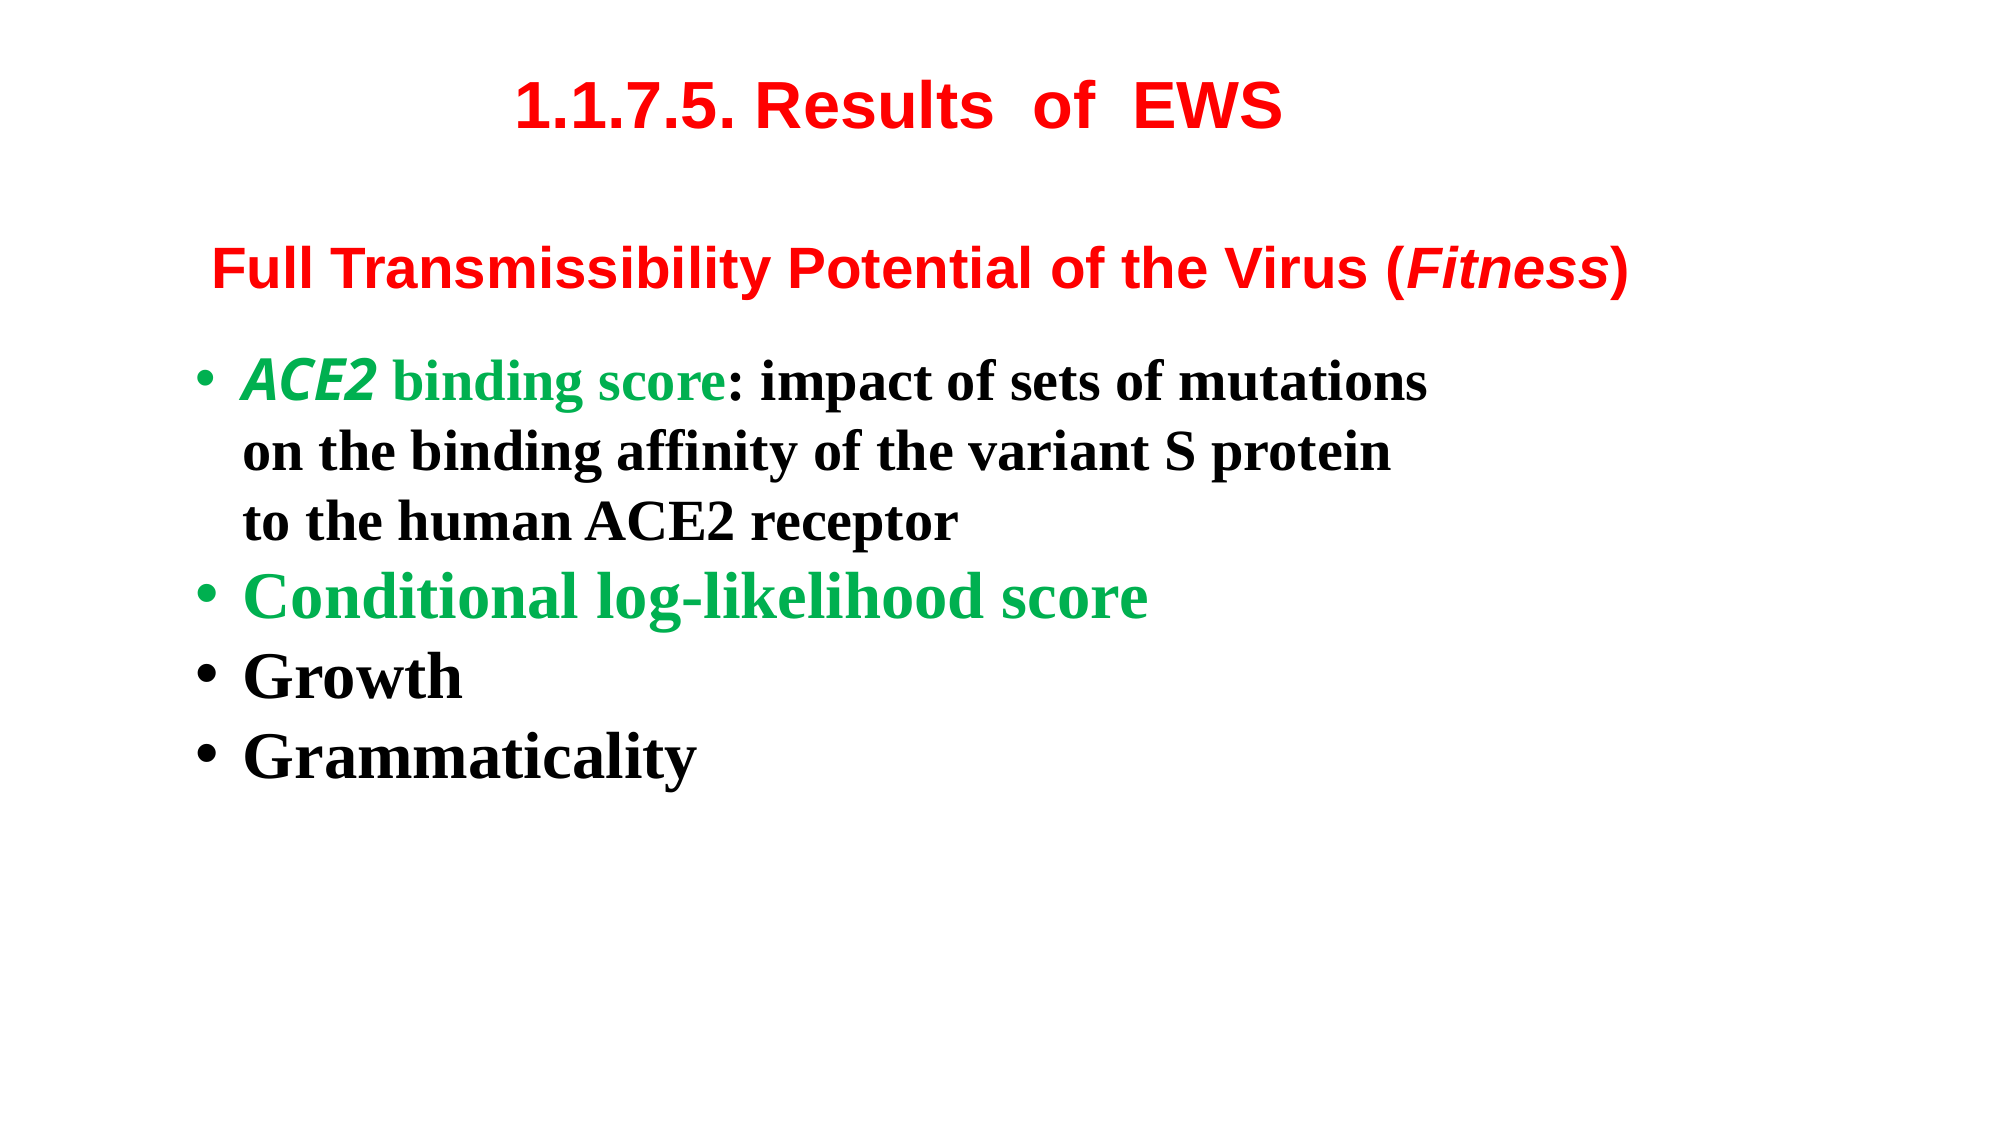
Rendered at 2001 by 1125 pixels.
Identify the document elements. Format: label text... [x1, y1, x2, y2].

text_box Full Transmissibility Potential of the Virus (Fitness) [196, 223, 1986, 308]
text_box ACE2 binding score: impact of sets of mutations on the binding affinity of the variant S protein to the human ACE2 receptor Conditional log-likelihood score Growth Grammaticality [180, 334, 1445, 800]
text_box 1.1.7.5. Results of EWS [500, 54, 1500, 150]
